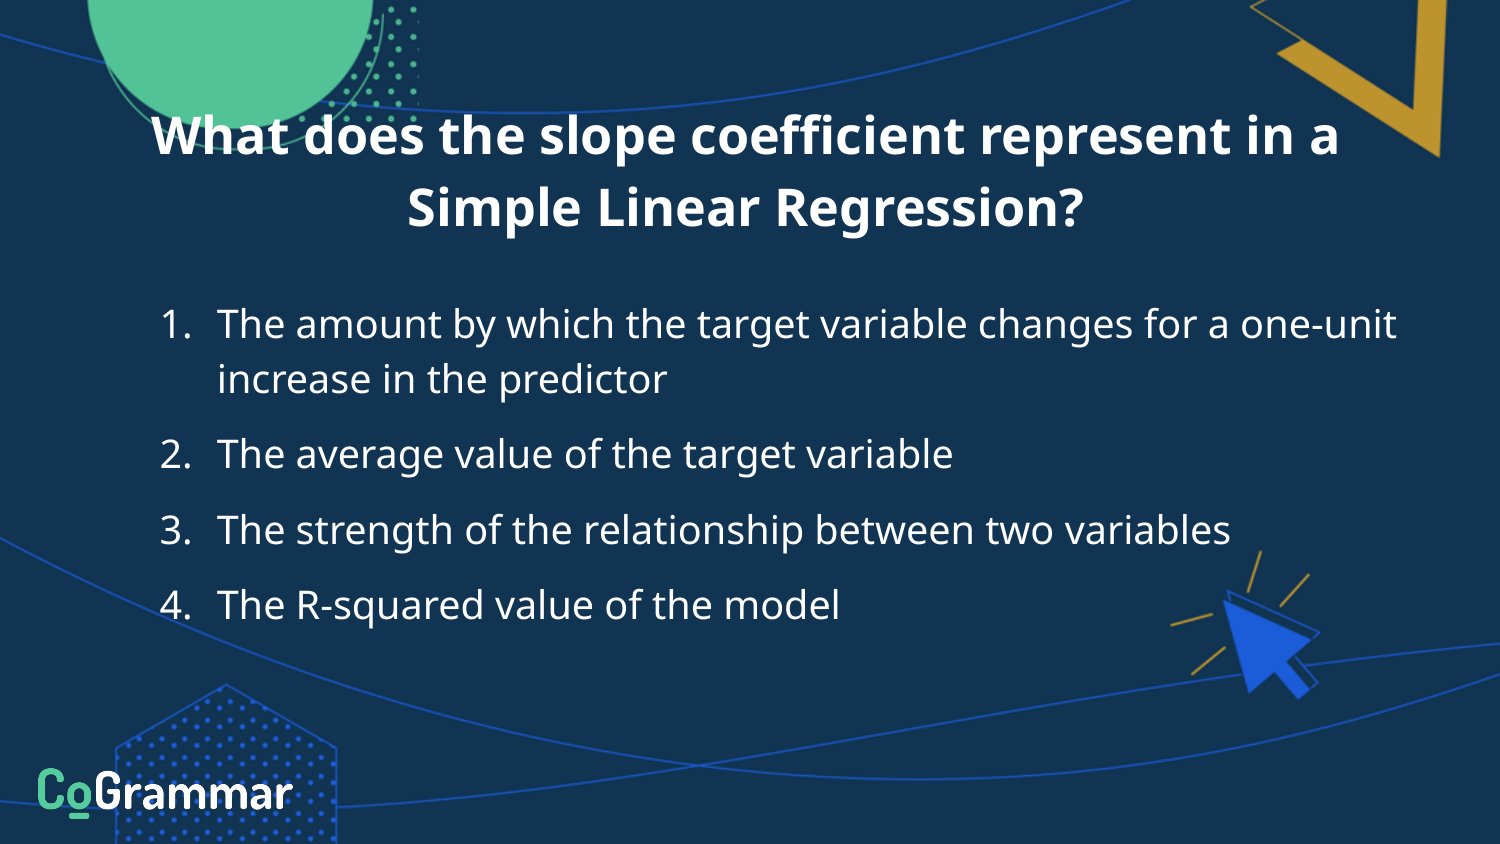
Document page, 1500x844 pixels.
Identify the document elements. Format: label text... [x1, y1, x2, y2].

picture [0, 0, 1500, 844]
title What does the slope coefficient represent in a Simple Linear Regression? [99, 99, 1393, 287]
subtitle The amount by which the target variable changes for a one-unit increase in the predictor The average value of the target variable The strength of the relationship between two variables The R-squared value of the model [130, 286, 1425, 749]
